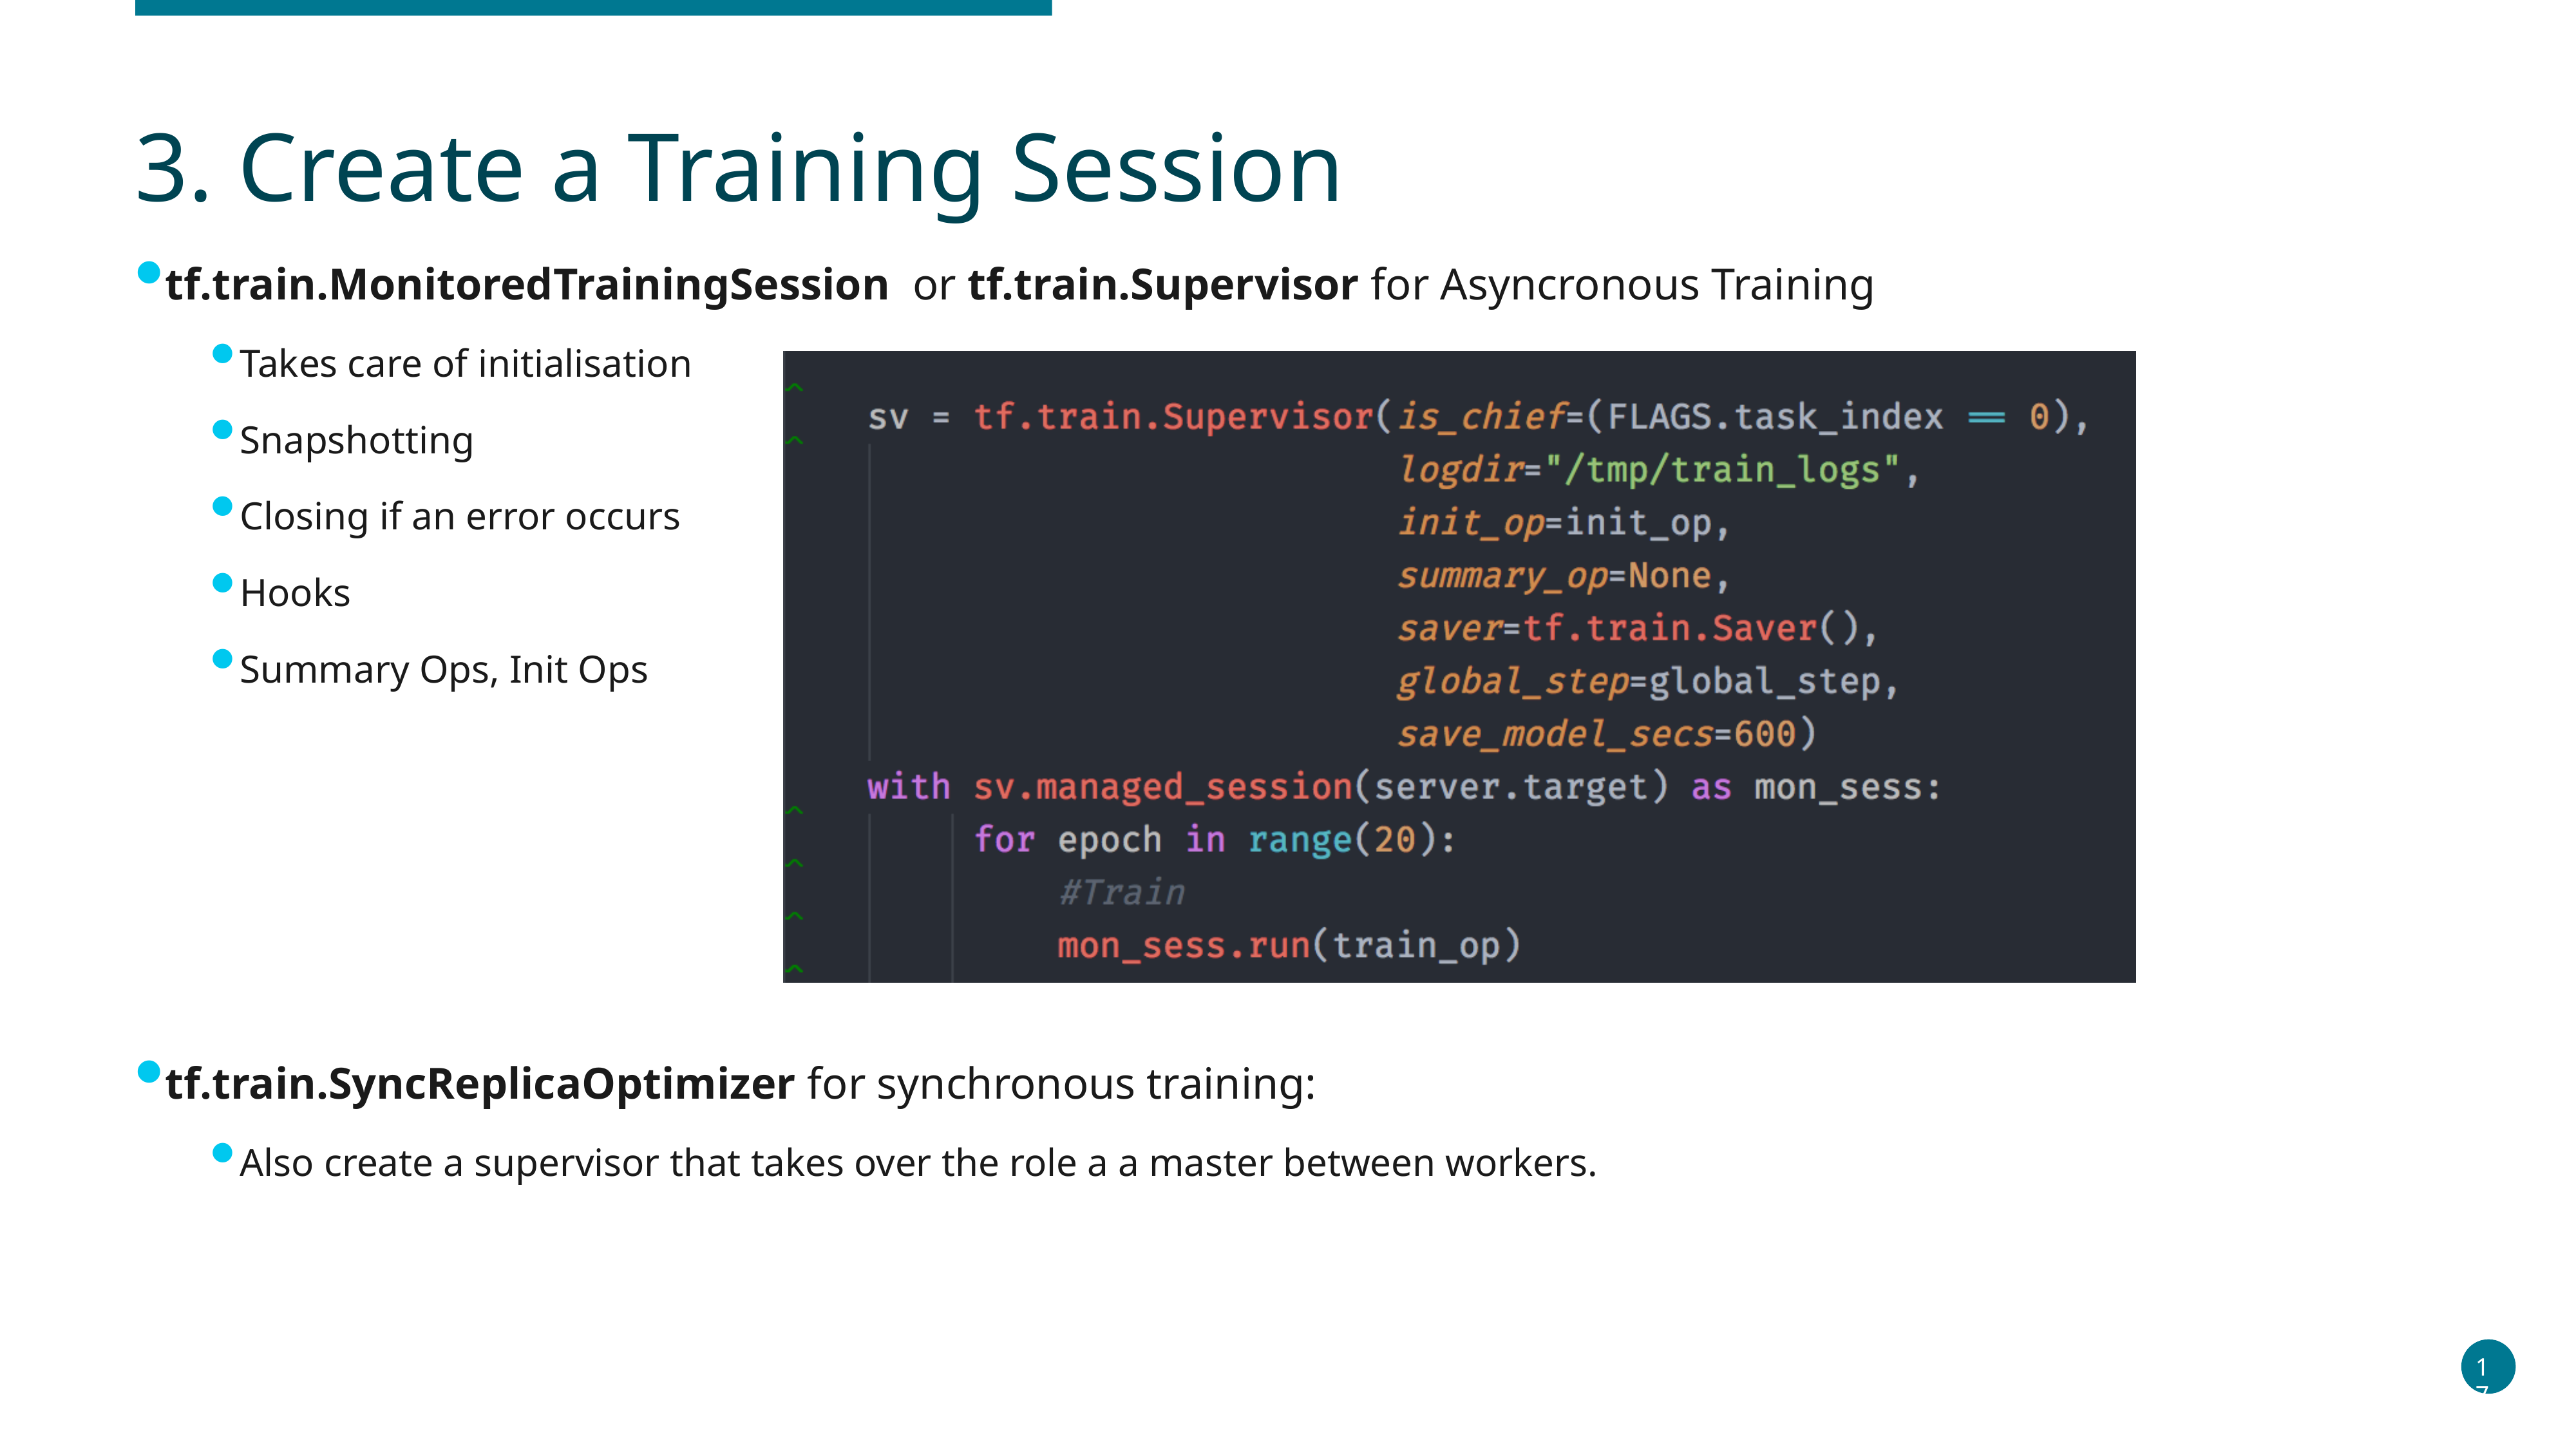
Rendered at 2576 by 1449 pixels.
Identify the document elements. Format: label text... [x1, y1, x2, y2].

list tf.train.MonitoredTrainingSession or tf.train.Supervisor for Asyncronous Training Takes care of initialisation Snapshotting Closing if an error occurs Hooks Summary Ops, Init Ops tf.train.SyncReplicaOptimizer for synchronous training: Also create a supervisor that takes over the role a a master between workers. [134, 251, 2442, 1286]
slide_number 17 [2475, 1351, 2502, 1382]
picture [782, 351, 2136, 983]
title 3. Create a Training Session [134, 107, 2442, 223]
